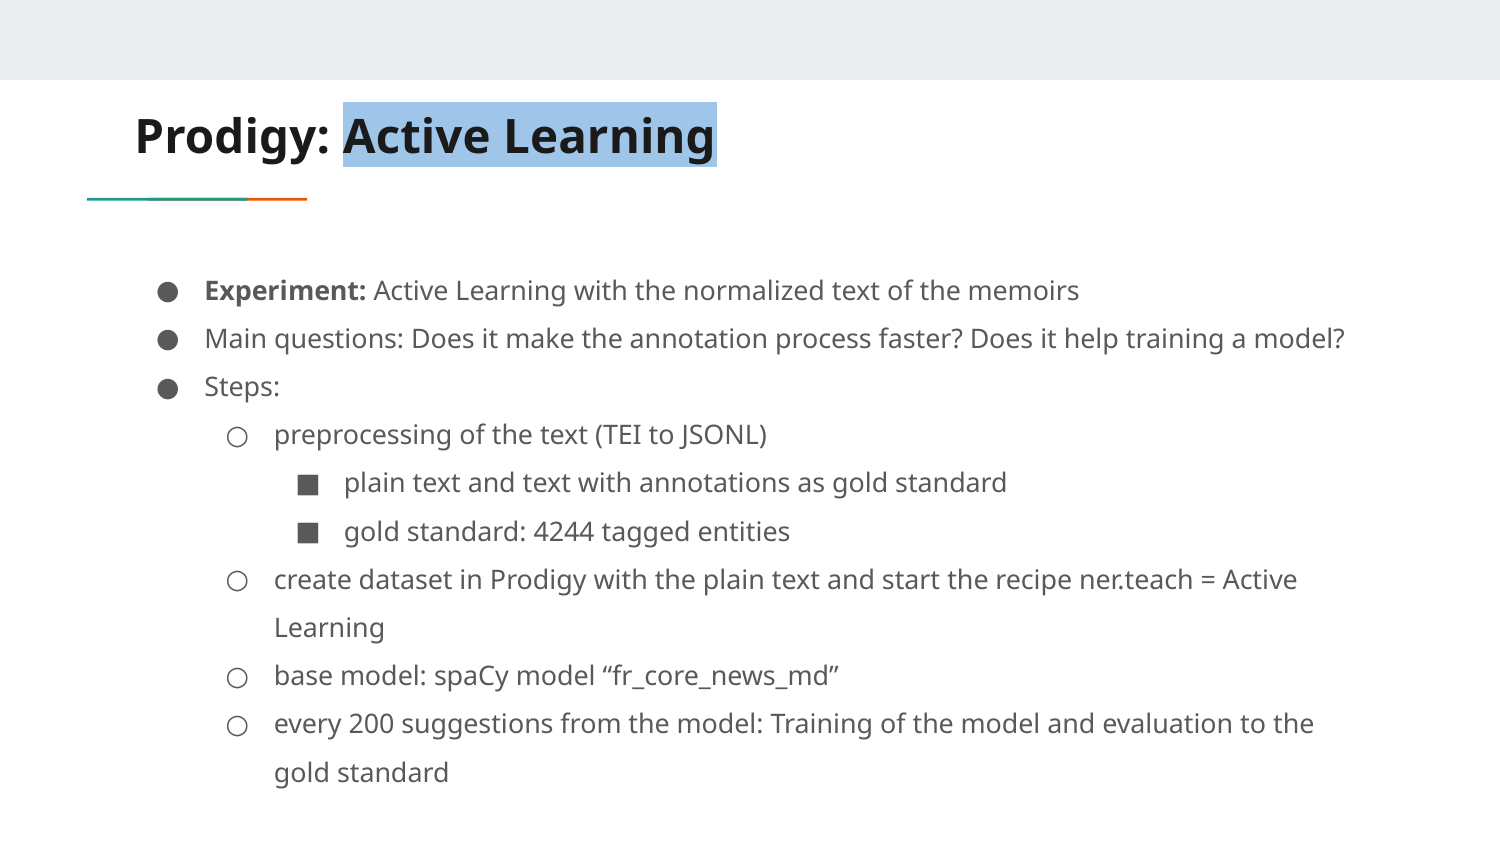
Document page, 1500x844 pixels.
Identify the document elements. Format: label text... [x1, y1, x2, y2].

title Prodigy: Active Learning [119, 90, 1381, 179]
list Experiment: Active Learning with the normalized text of the memoirs Main questions: Does it make the annotation process faster? Does it help training a model? Steps: preprocessing of the text (TEI to JSONL) plain text and text with annotations as gold standard gold standard: 4244 tagged entities create dataset in Prodigy with the plain text and start the recipe ner.teach = Active Learning base model: spaCy model “fr_core_news_md” every 200 suggestions from the model: Training of the model and evaluation to the gold standard [119, 242, 1381, 810]
